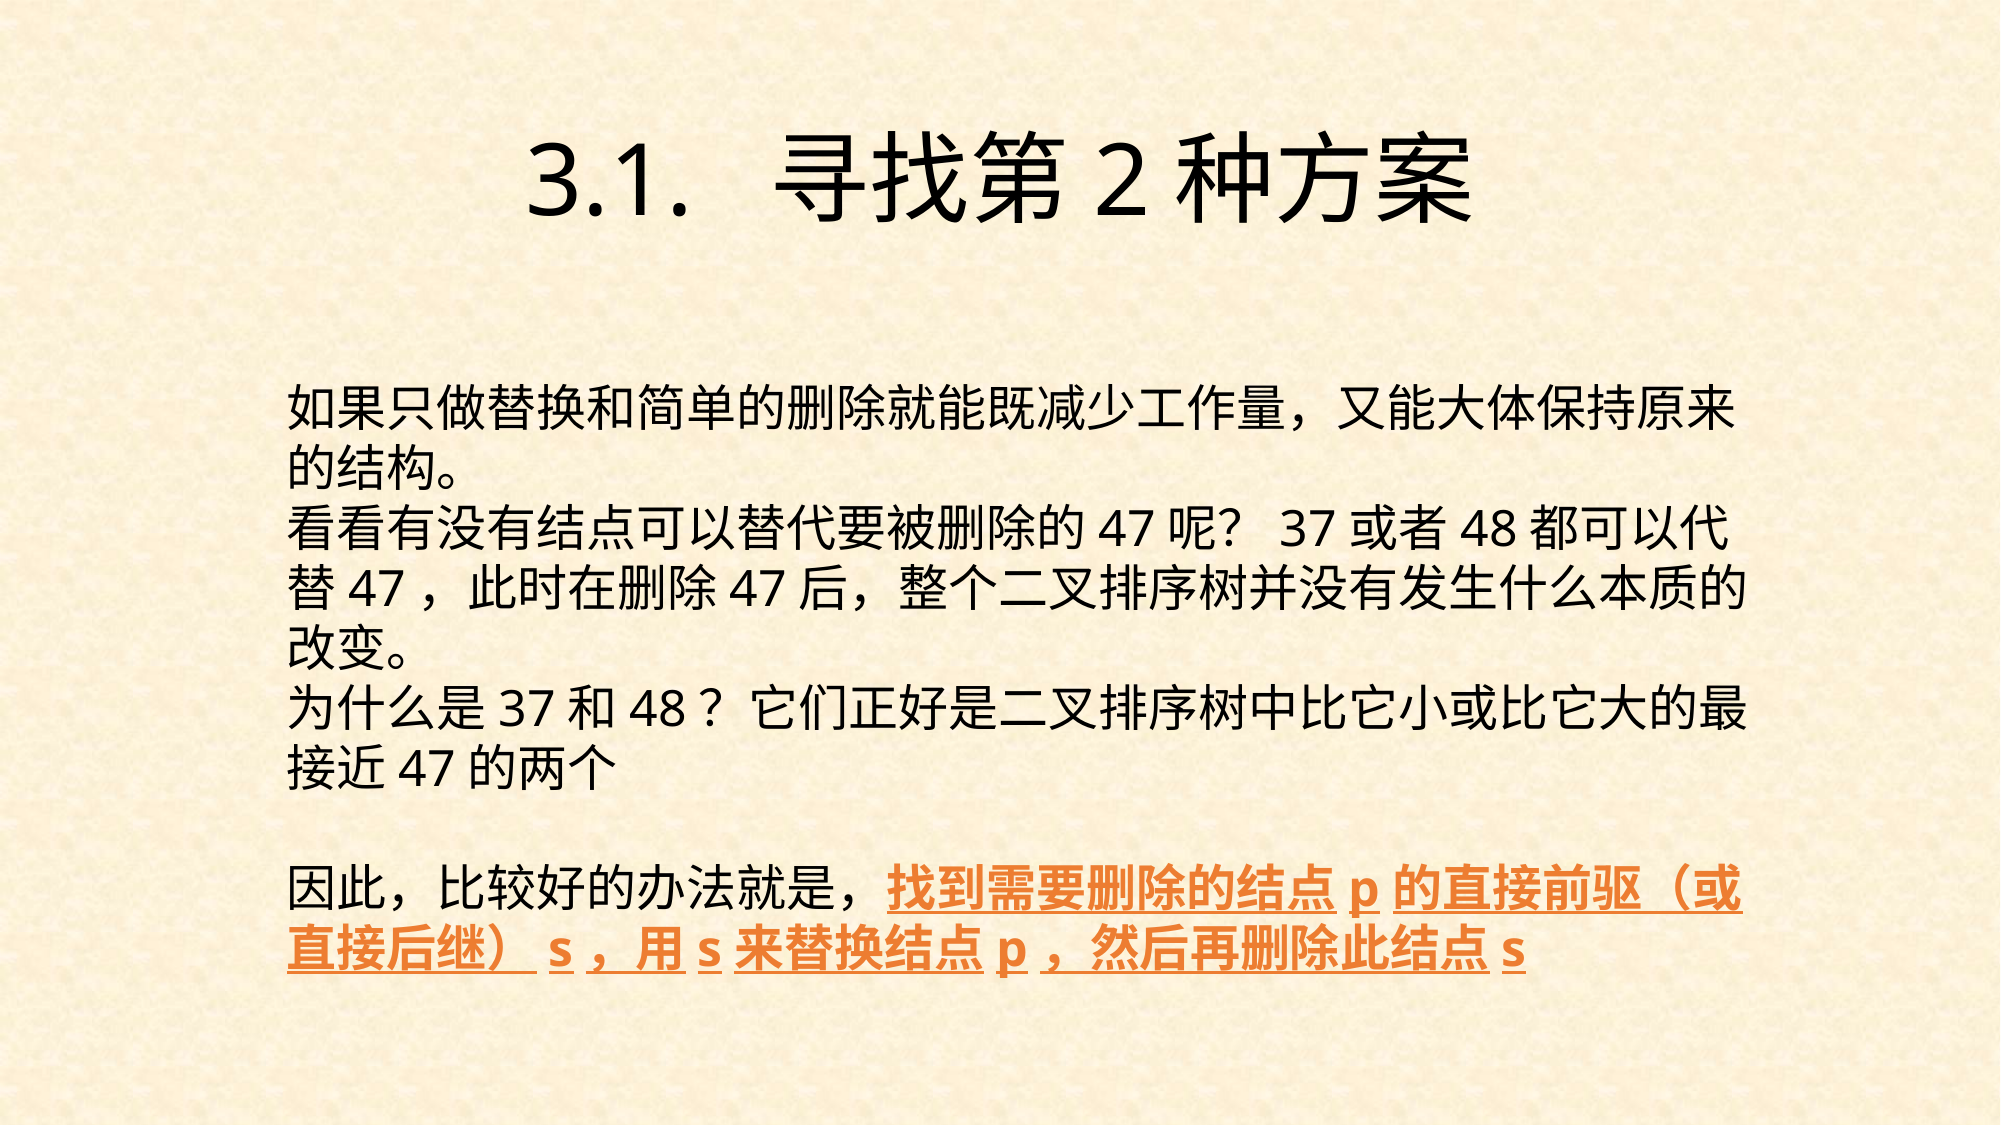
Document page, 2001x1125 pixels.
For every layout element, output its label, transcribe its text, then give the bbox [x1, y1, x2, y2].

picture [0, 0, 2001, 1125]
text_box 如果只做替换和简单的删除就能既减少工作量，又能大体保持原来的结构。 看看有没有结点可以替代要被删除的47呢？37或者48都可以代替47，此时在删除47后，整个二叉排序树并没有发生什么本质的改变。 为什么是37和48？它们正好是二叉排序树中比它小或比它大的最接近47的两个 因此，比较好的办法就是，找到需要删除的结点p的直接前驱（或直接后继）s，用s来替换结点p，然后再删除此结点s [272, 369, 1784, 985]
text_box 3.1. 寻找第2种方案 [336, 107, 1663, 243]
